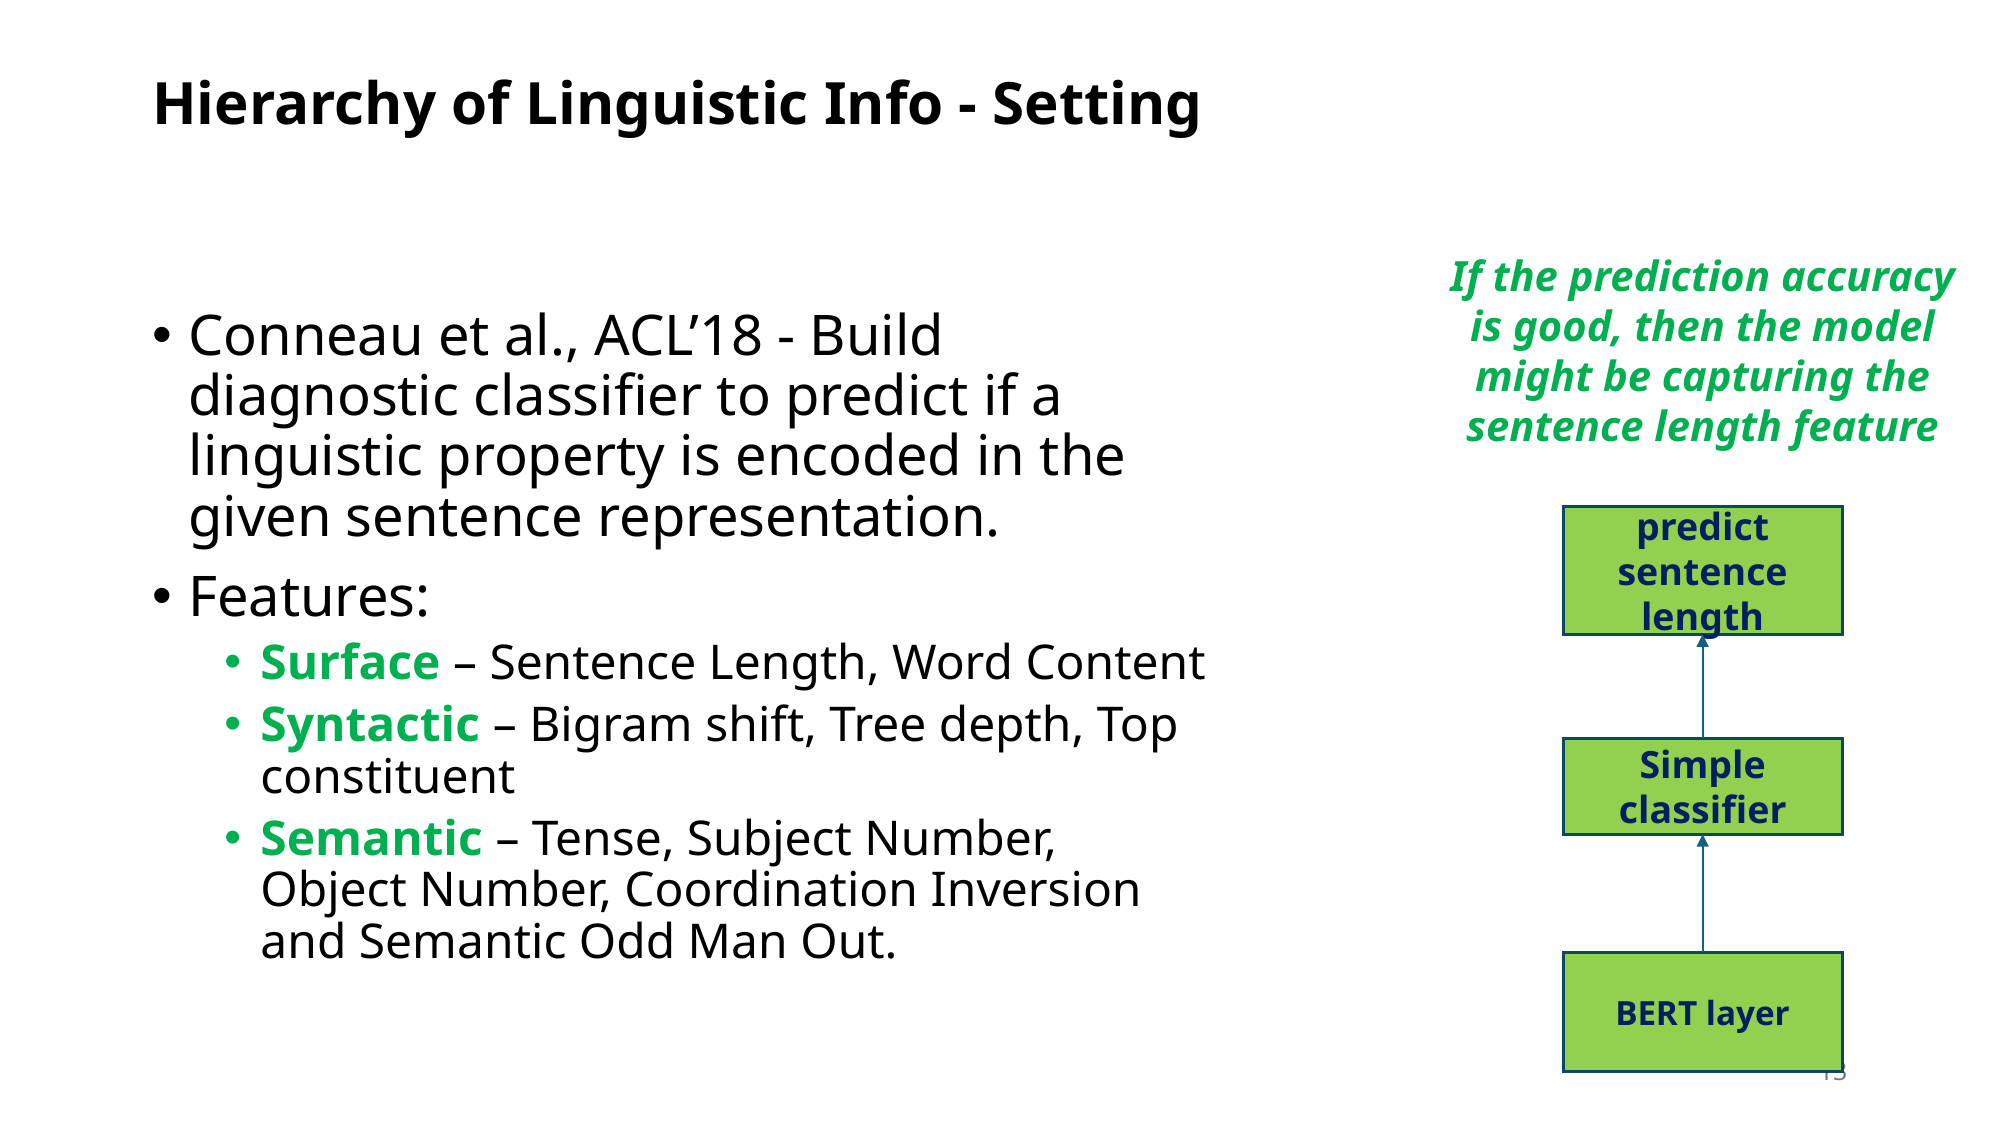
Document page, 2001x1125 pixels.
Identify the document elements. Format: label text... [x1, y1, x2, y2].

text_box Simple classifier [1562, 737, 1844, 836]
text_box BERT layer [1562, 951, 1844, 1042]
list Conneau et al., ACL’18 - Build diagnostic classifier to predict if a linguistic property is encoded in the given sentence representation. Features: Surface – Sentence Length, Word Content Syntactic – Bigram shift, Tree depth, Top constituent Semantic – Tense, Subject Number, Object Number, Coordination Inversion and Semantic Odd Man Out. [137, 299, 1229, 1014]
title Hierarchy of Linguistic Info - Setting [137, 59, 1863, 152]
slide_number 13 [1412, 1042, 1863, 1103]
text_box If the prediction accuracy is good, then the model might be capturing the sentence length feature [1422, 241, 1983, 457]
text_box predict sentence length [1562, 505, 1844, 636]
